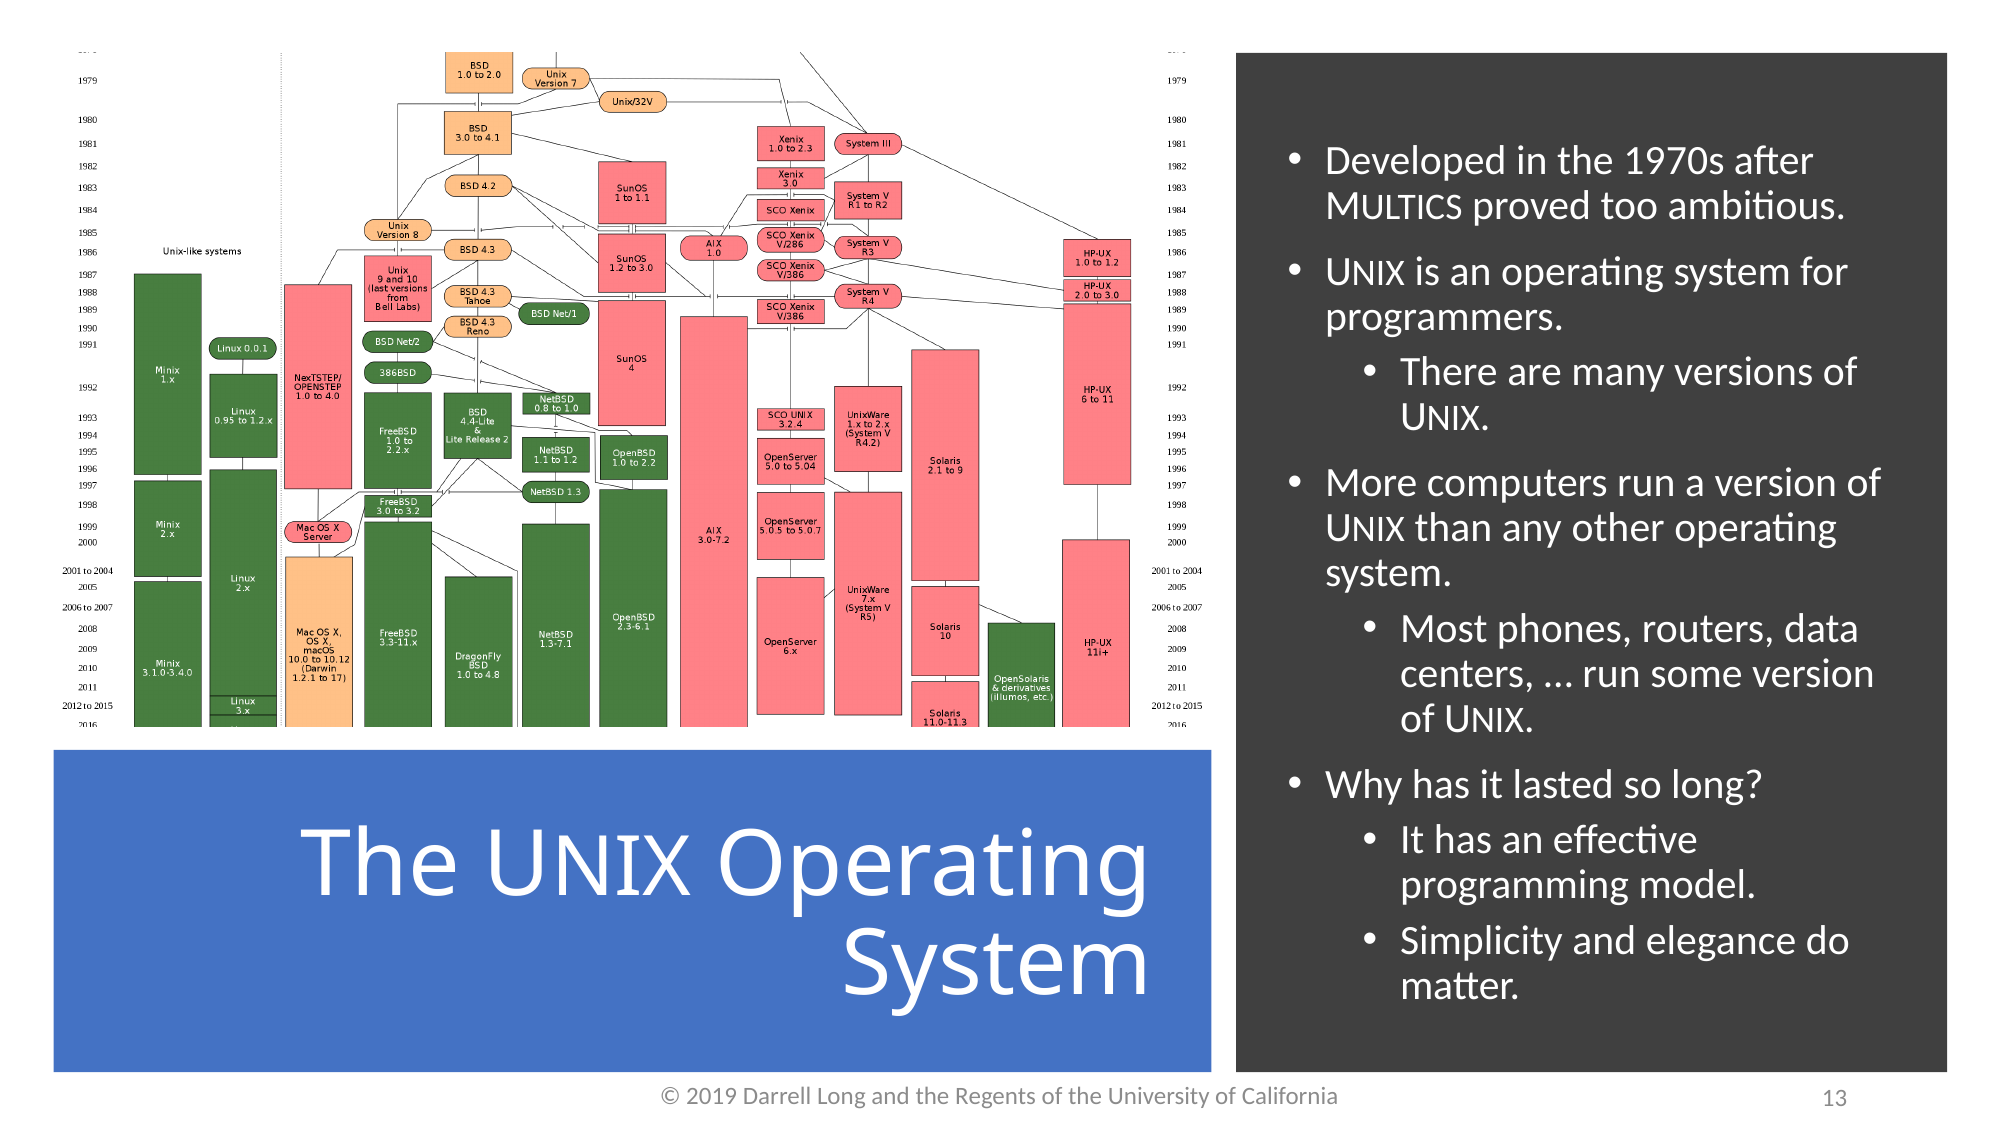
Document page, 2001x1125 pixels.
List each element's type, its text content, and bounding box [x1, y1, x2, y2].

text_box [53, 749, 1212, 1073]
list Developed in the 1970s after MULTICS proved too ambitious. UNIX is an operating system for programmers. There are many versions of UNIX. More computers run a version of UNIX than any other operating system. Most phones, routers, data centers, … run some version of UNIX. Why has it lasted so long? It has an effective programming model. Simplicity and elegance do matter. [1272, 98, 1914, 1049]
text_box [1235, 52, 1948, 1073]
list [53, 52, 1212, 727]
footer © 2019 Darrell Long and the Regents of the University of California [637, 1065, 1363, 1125]
slide_number 13 [1412, 1066, 1863, 1125]
title The UNIX Operating System [85, 782, 1168, 1049]
